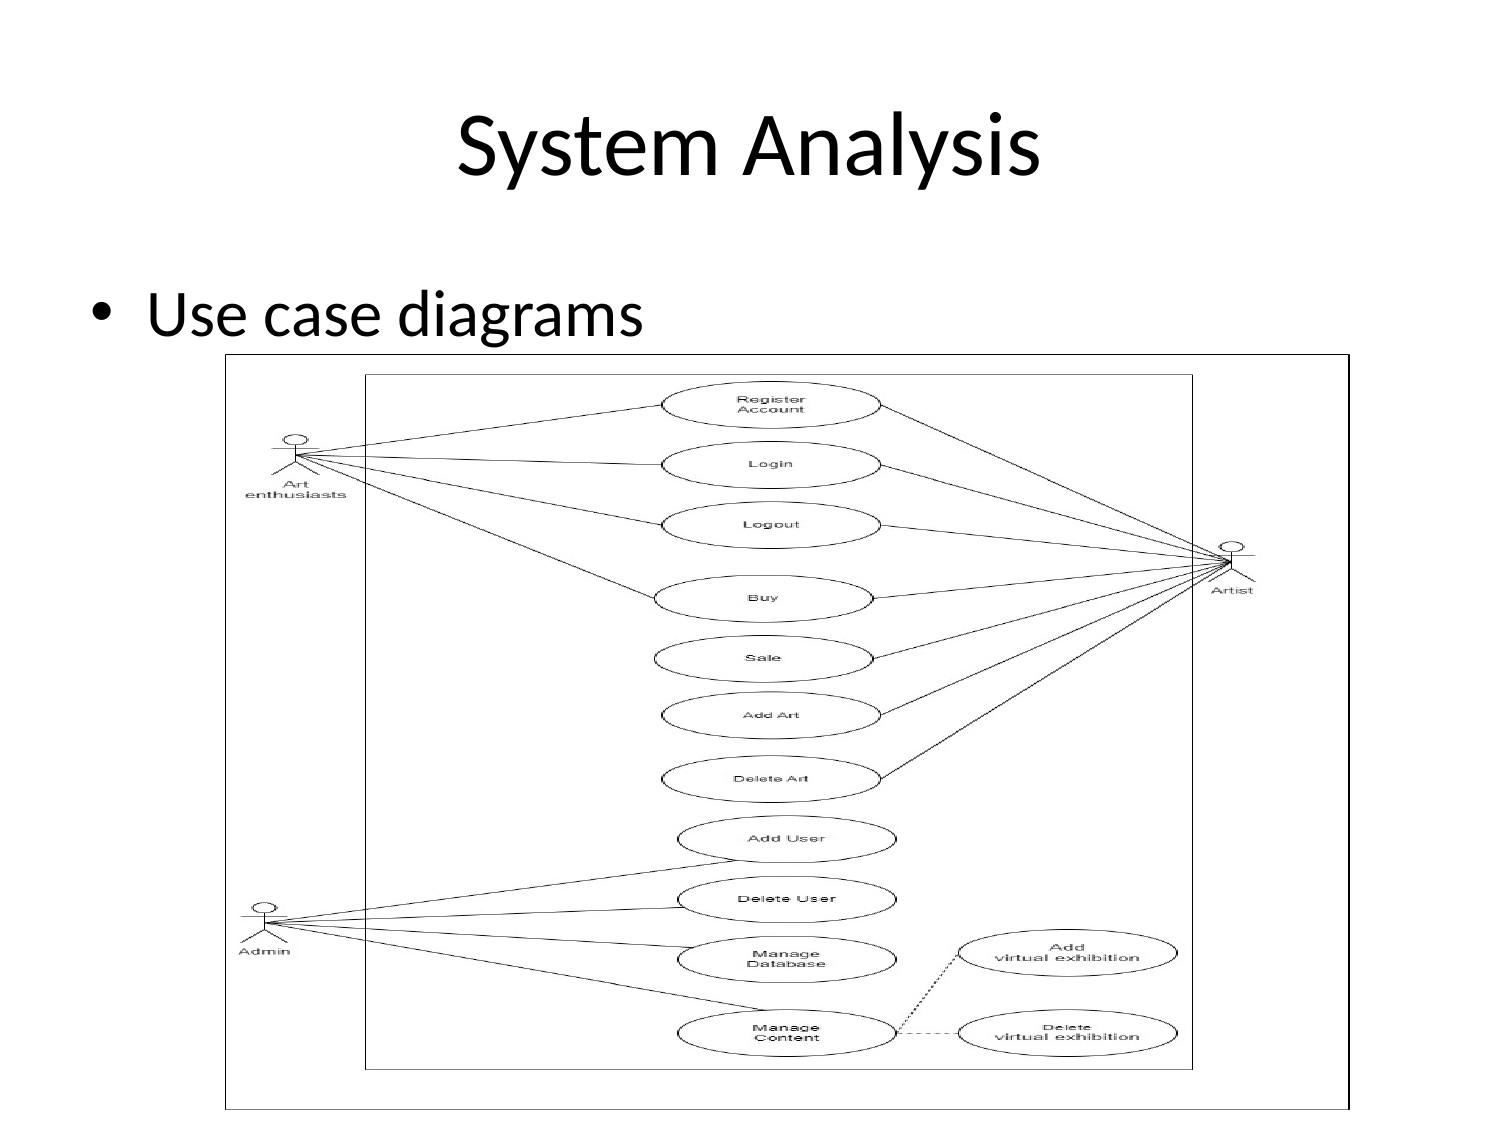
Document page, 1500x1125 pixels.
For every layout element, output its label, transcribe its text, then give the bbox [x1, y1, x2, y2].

picture [224, 354, 1351, 1111]
list Use case diagrams [75, 262, 1425, 1005]
title System Analysis [75, 45, 1425, 233]
